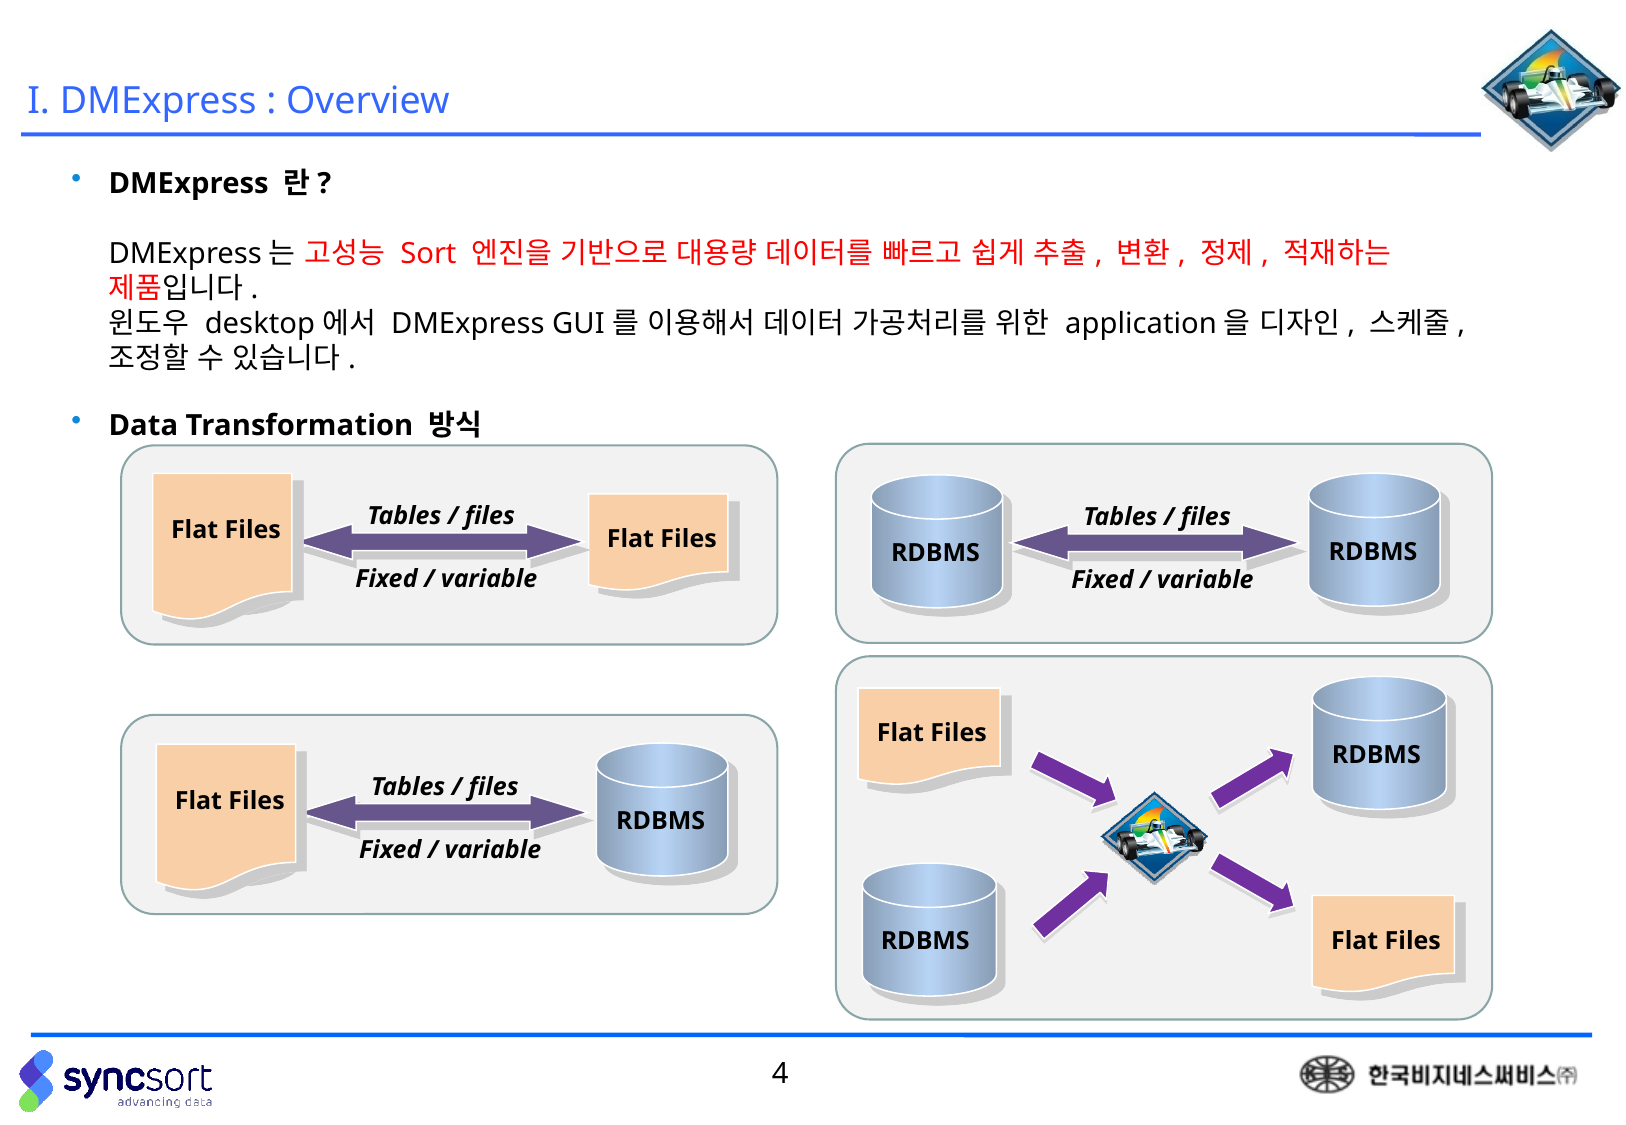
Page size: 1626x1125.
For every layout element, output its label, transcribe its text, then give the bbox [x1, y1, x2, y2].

text_box I. DMExpress : Overview [12, 73, 1394, 124]
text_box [120, 445, 778, 645]
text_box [835, 655, 1493, 1020]
picture [1281, 1046, 1593, 1105]
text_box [835, 443, 1493, 644]
text_box DMExpress 란? DMExpress는 고성능 Sort 엔진을 기반으로 대용량 데이터를 빠르고 쉽게 추출, 변환, 정제, 적재하는 제품입니다. 윈도우 desktop에서 DMExpress GUI를 이용해서 데이터 가공처리를 위한 application을 디자인, 스케줄, 조정할 수 있습니다. Data Transformation 방식 [15, 156, 1540, 879]
picture [19, 1050, 212, 1112]
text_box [120, 714, 778, 915]
picture [1481, 29, 1621, 153]
